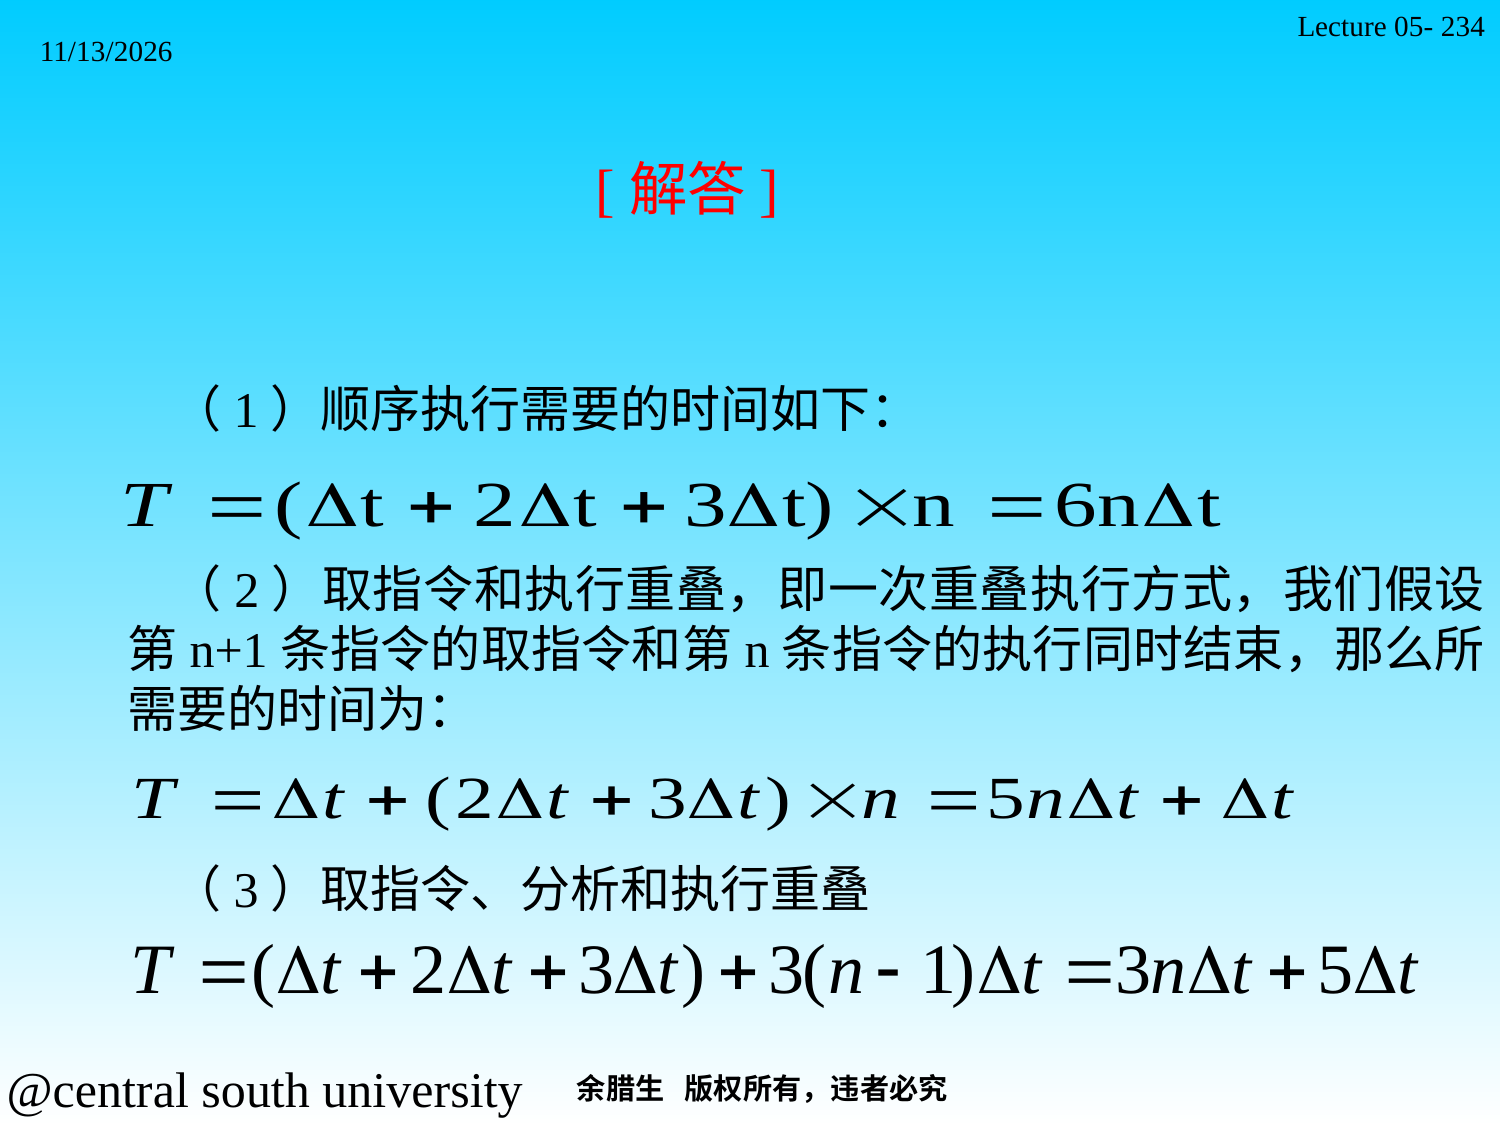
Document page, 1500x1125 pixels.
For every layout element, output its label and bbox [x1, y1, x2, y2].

slide_number [1187, 0, 1500, 76]
slide_number [24, 24, 444, 101]
text_box [49, 137, 1500, 1045]
footer [524, 1062, 1001, 1125]
